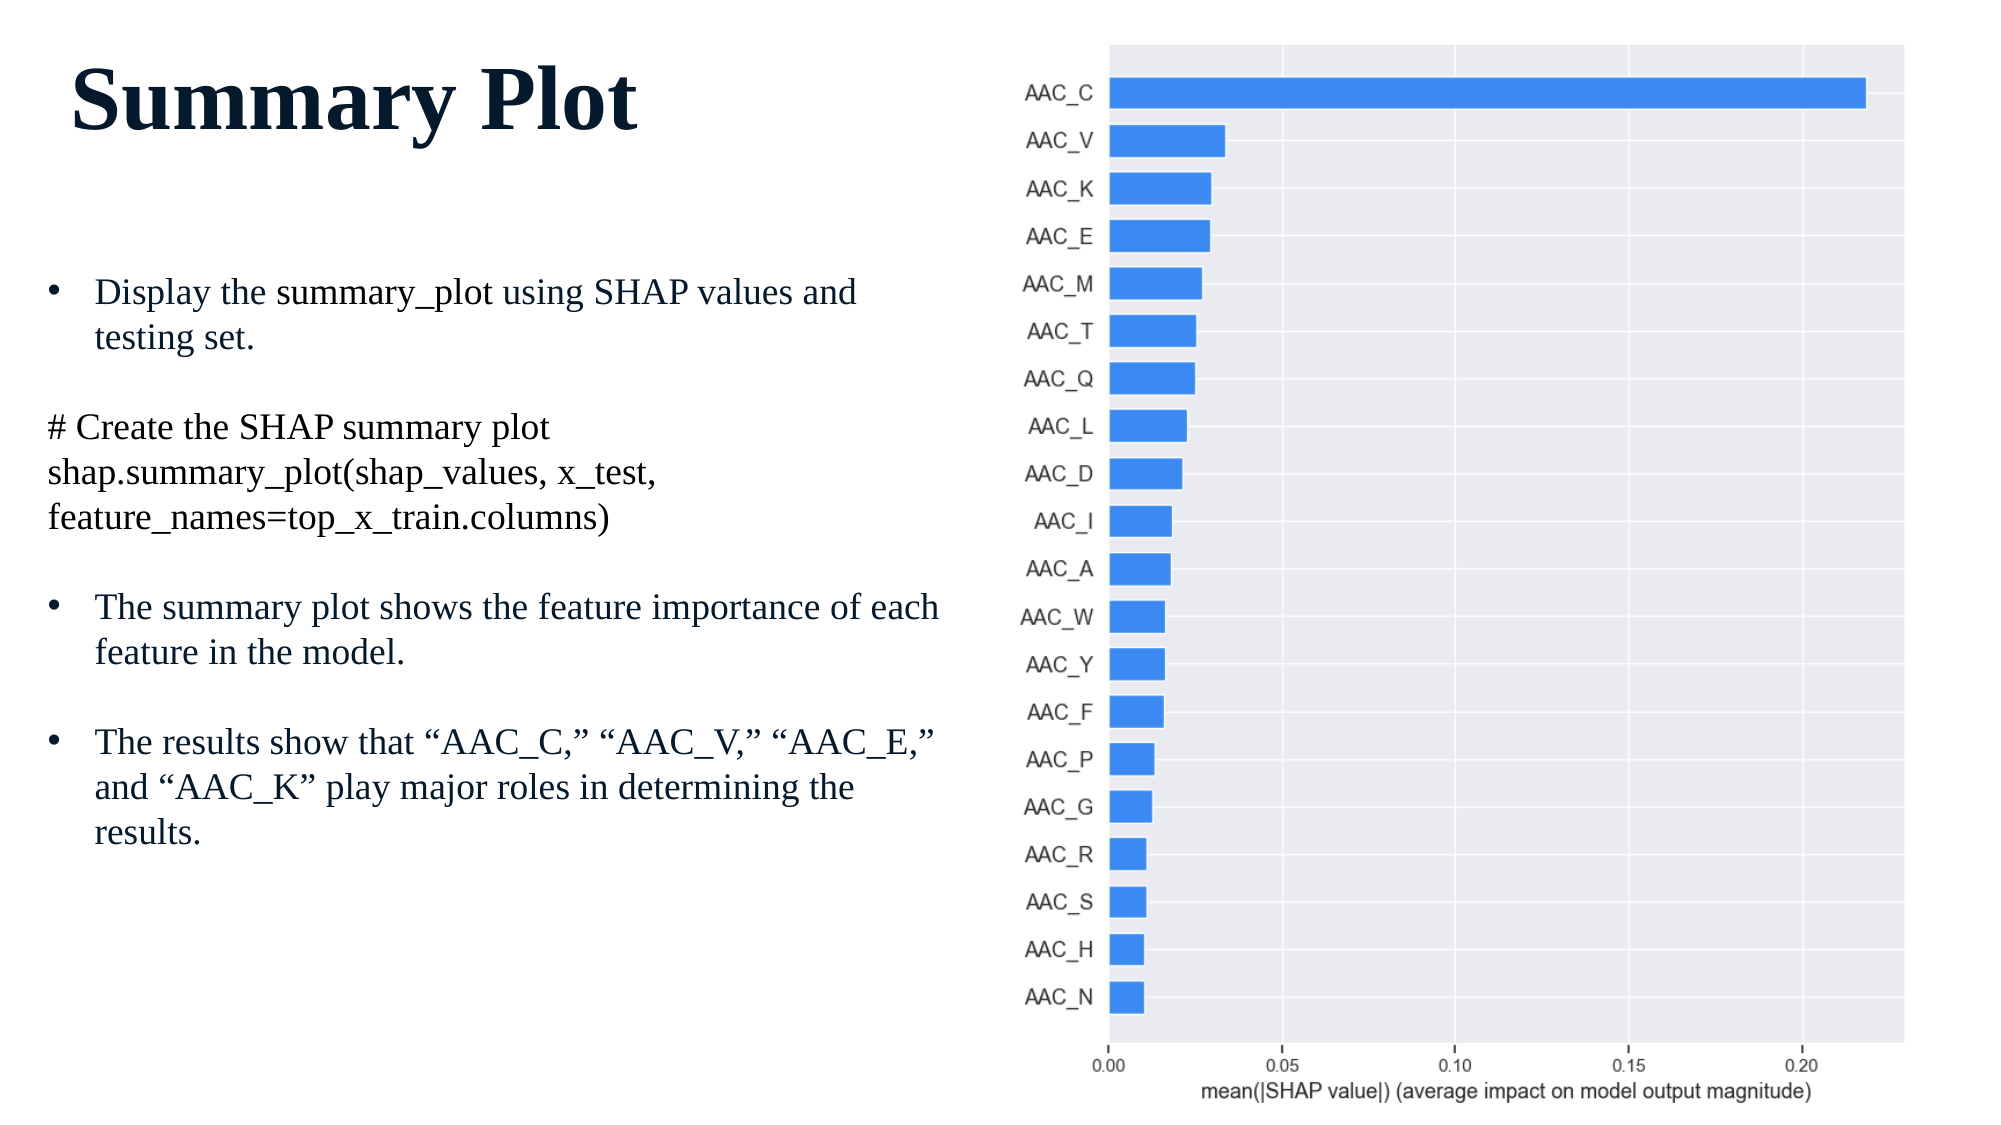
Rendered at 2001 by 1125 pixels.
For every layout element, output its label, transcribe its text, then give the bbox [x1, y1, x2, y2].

title Summary Plot [55, 37, 974, 163]
text_box Display the summary_plot using SHAP values and testing set. # Create the SHAP summary plot shap.summary_plot(shap_values, x_test, feature_names=top_x_train.columns) The summary plot shows the feature importance of each feature in the model. The results show that “AAC_C,” “AAC_V,” “AAC_E,” and “AAC_K” play major roles in determining the results. [32, 259, 974, 860]
picture [974, 37, 1945, 1125]
